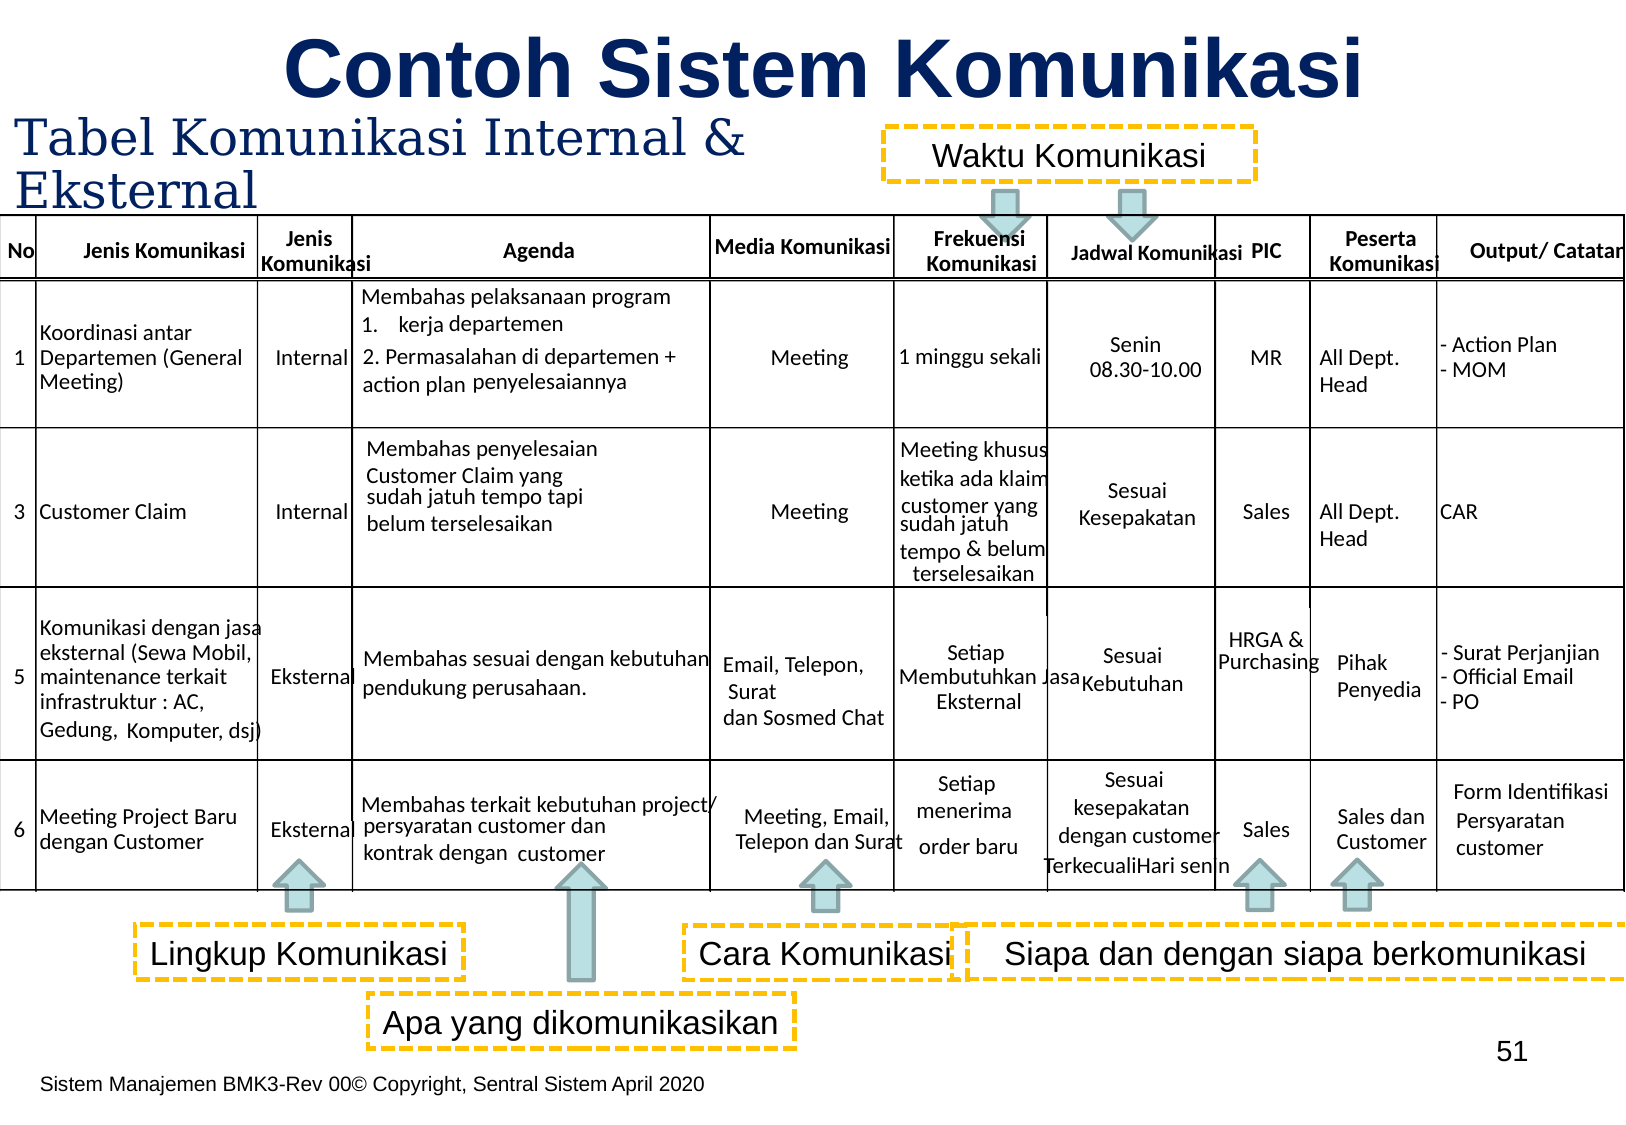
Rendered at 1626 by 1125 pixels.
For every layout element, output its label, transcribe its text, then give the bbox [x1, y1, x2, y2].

text_box Apa yang dikomunikasikan [367, 993, 795, 1049]
text_box [991, 188, 1020, 212]
text_box [566, 934, 596, 983]
text_box Cara Komunikasi [683, 934, 968, 980]
text_box Sistem Manajemen BMK3-Rev 00© Copyright, Sentral Sistem April 2020 [24, 1062, 813, 1123]
text_box Contoh Sistem Komunikasi [268, 7, 1510, 134]
text_box [1117, 188, 1147, 212]
text_box Tabel Komunikasi Internal & Eksternal [0, 123, 875, 209]
slide_number 51 [1164, 1024, 1544, 1103]
text_box Waktu Komunikasi [883, 126, 1256, 182]
text_box Siapa dan dengan siapa berkomunikasi [968, 934, 1625, 980]
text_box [0, 214, 1625, 923]
text_box Lingkup Komunikasi [135, 934, 464, 980]
